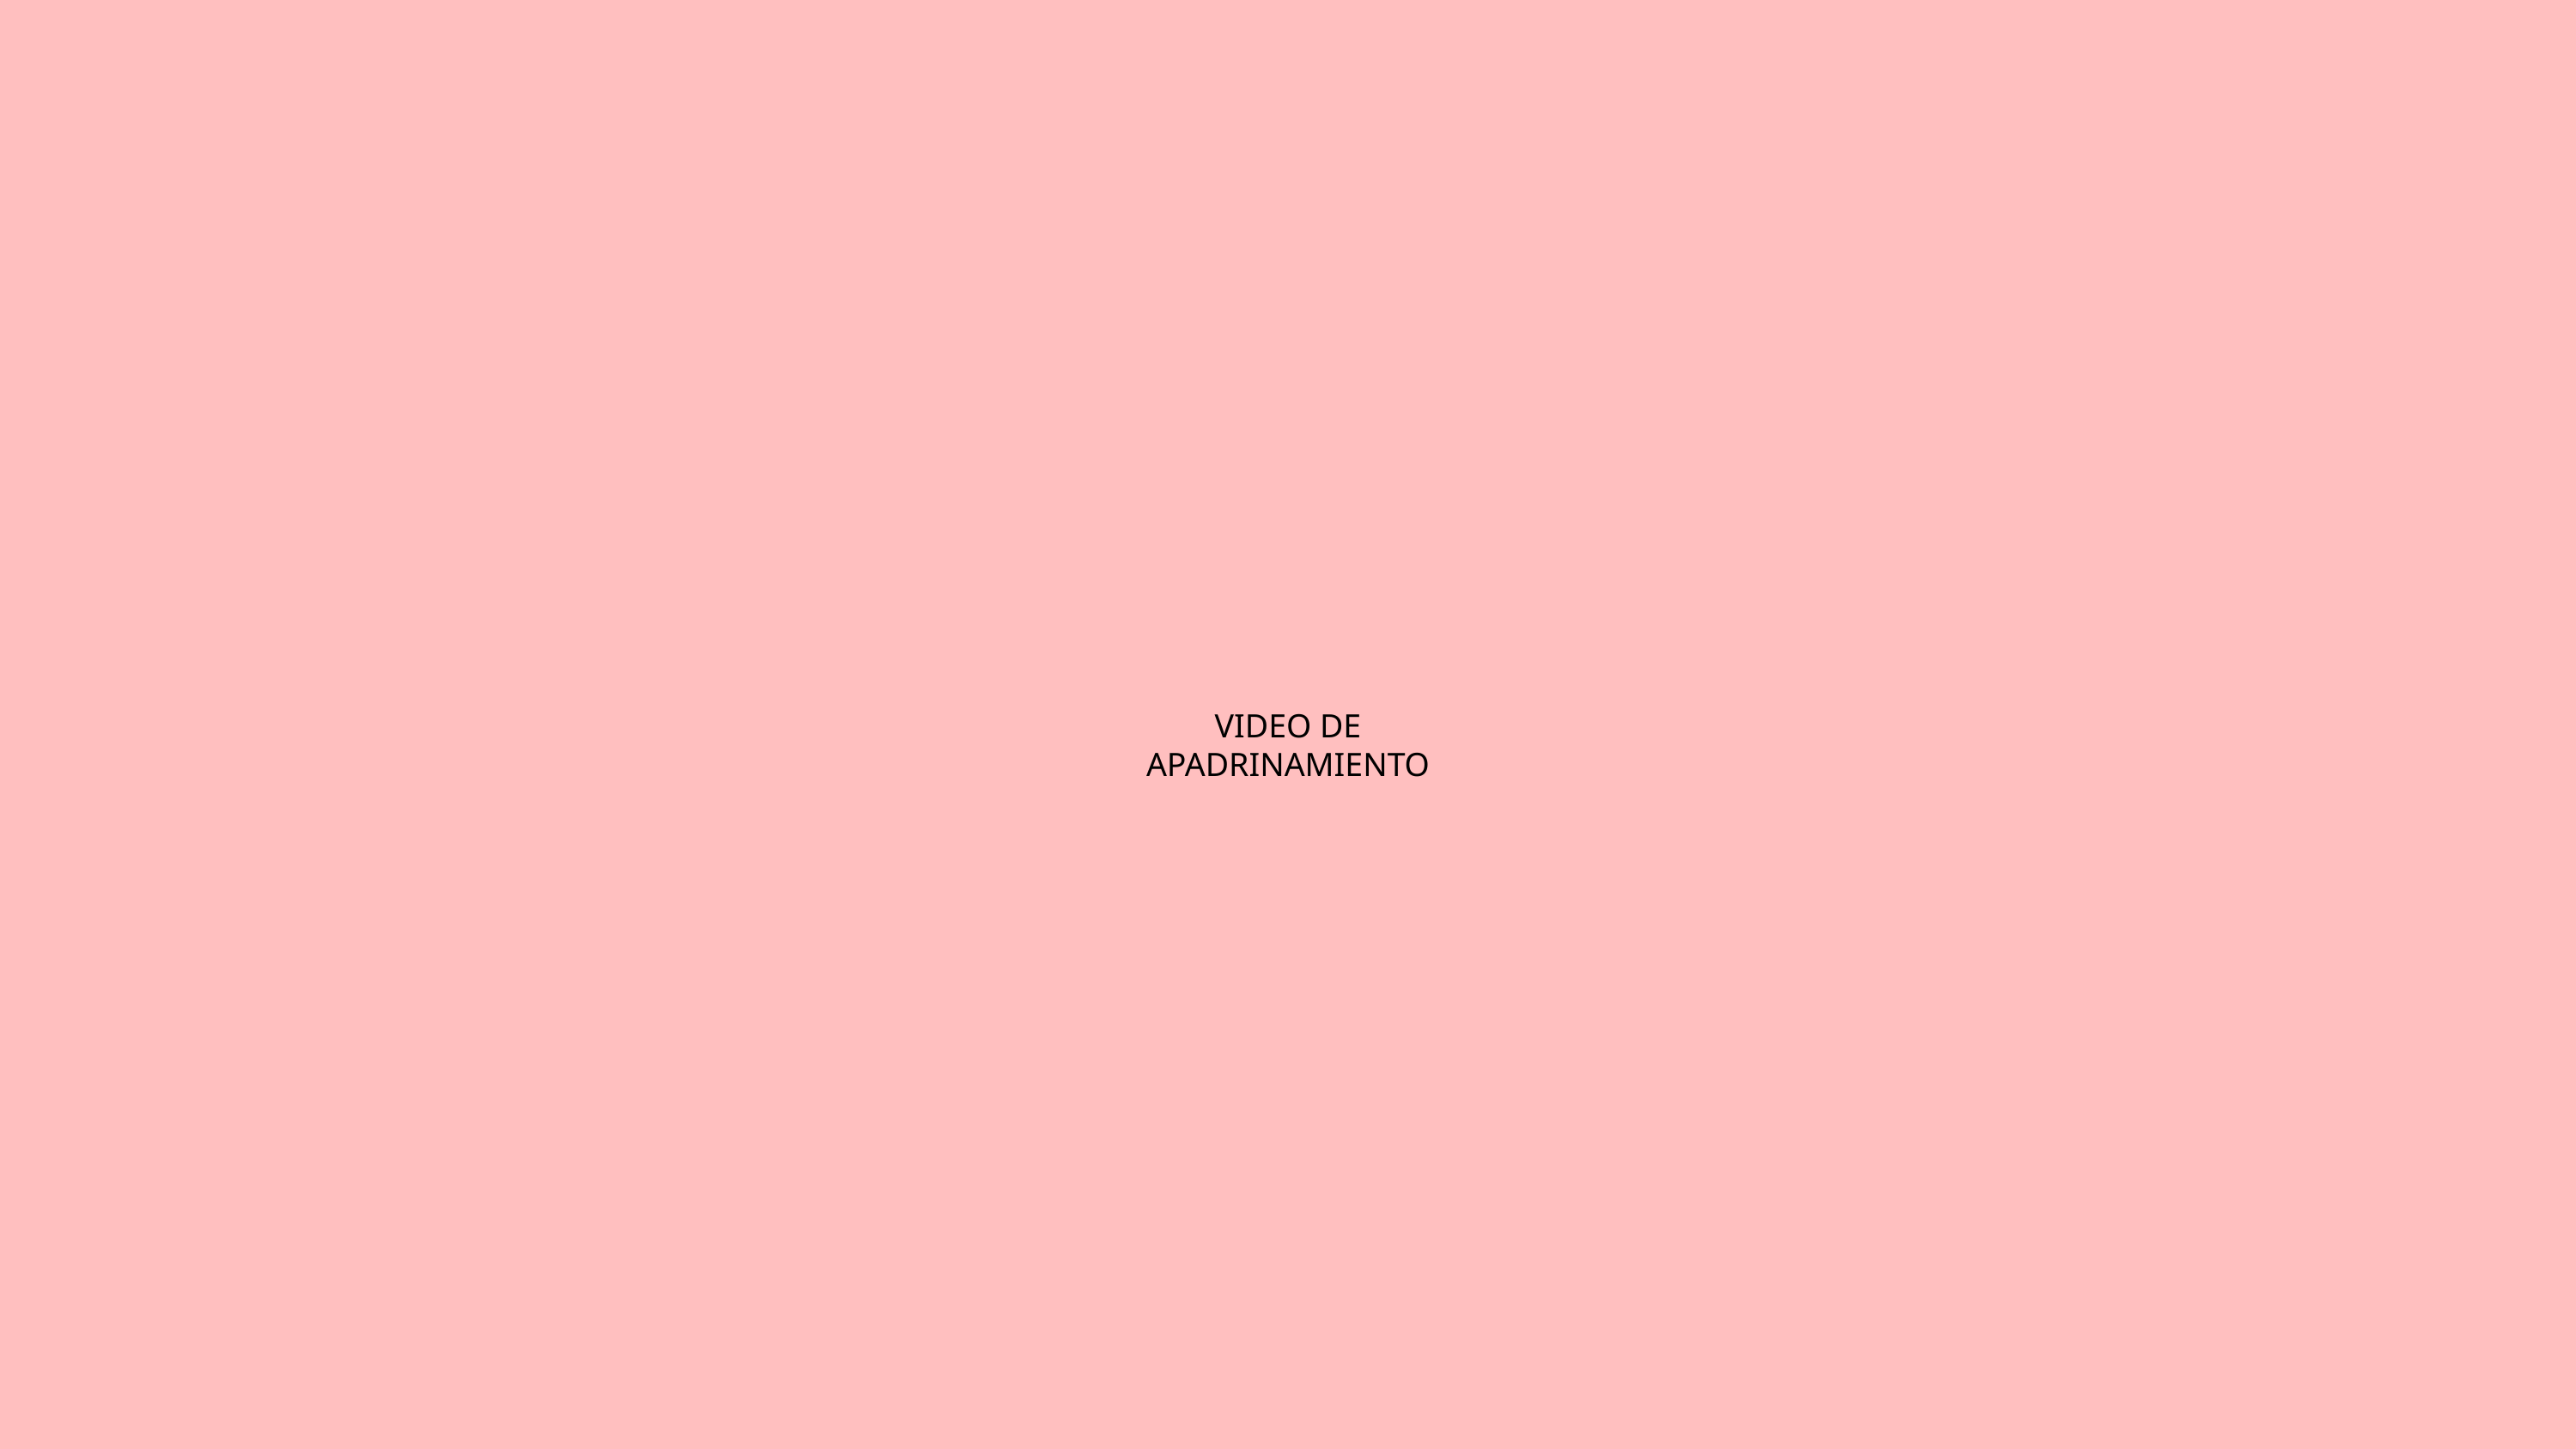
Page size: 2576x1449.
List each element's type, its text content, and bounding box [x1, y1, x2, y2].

text_box VIDEO DE APADRINAMIENTO [1084, 705, 1492, 783]
